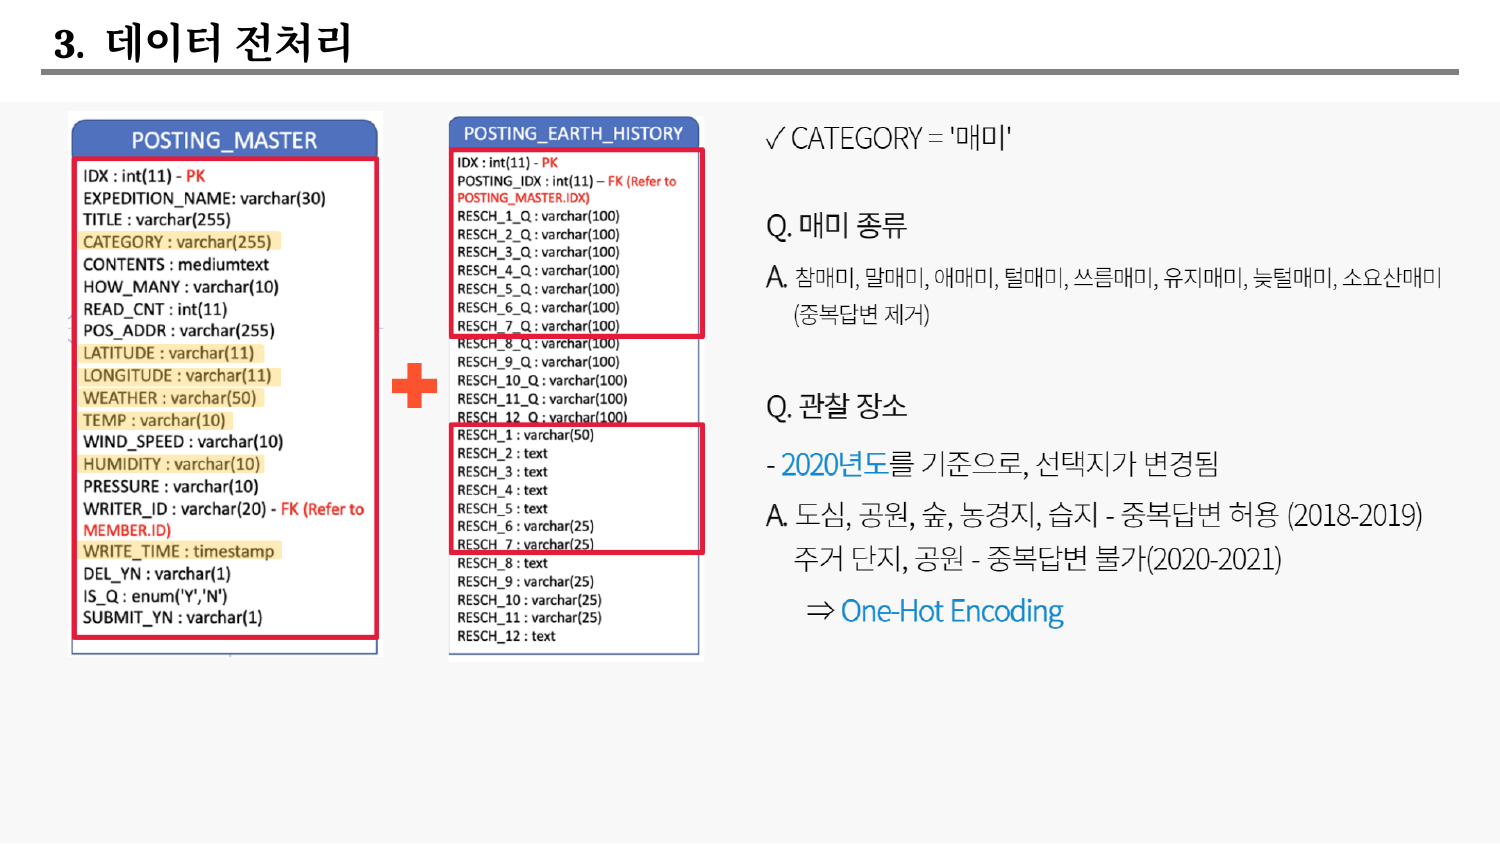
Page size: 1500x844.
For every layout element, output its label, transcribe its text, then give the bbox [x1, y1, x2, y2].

title 3. 데이터 전처리 [41, 17, 1459, 67]
picture [0, 101, 1500, 843]
